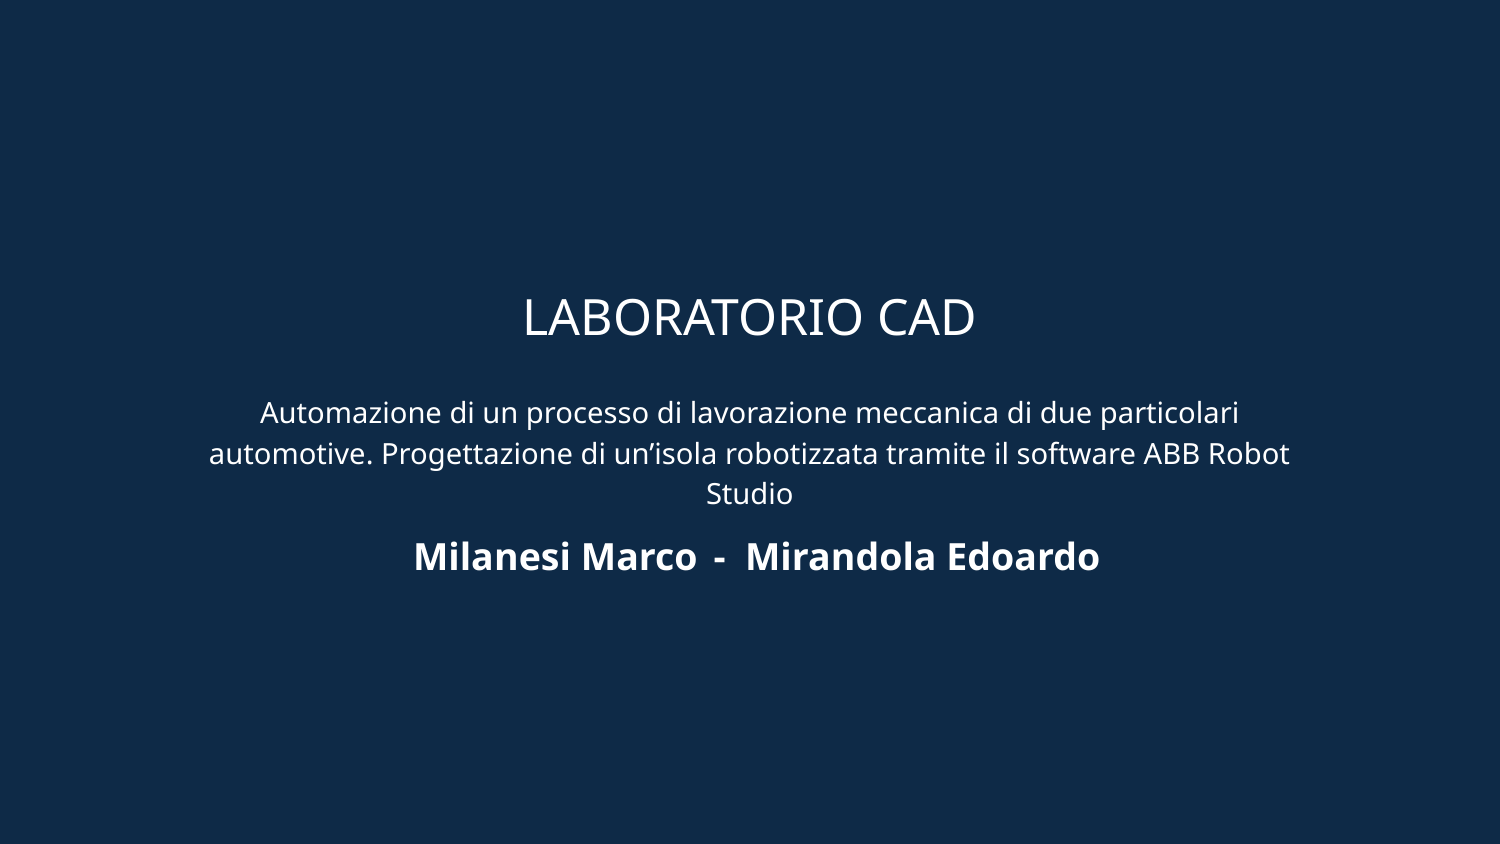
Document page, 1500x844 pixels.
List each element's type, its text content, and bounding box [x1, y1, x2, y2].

list Automazione di un processo di lavorazione meccanica di due particolari automotive. Progettazione di un’isola robotizzata tramite il software ABB Robot Studio [178, 374, 1322, 494]
list Milanesi Marco - Mirandola Edoardo [178, 500, 1335, 605]
title LABORATORIO CAD [171, 270, 1328, 350]
